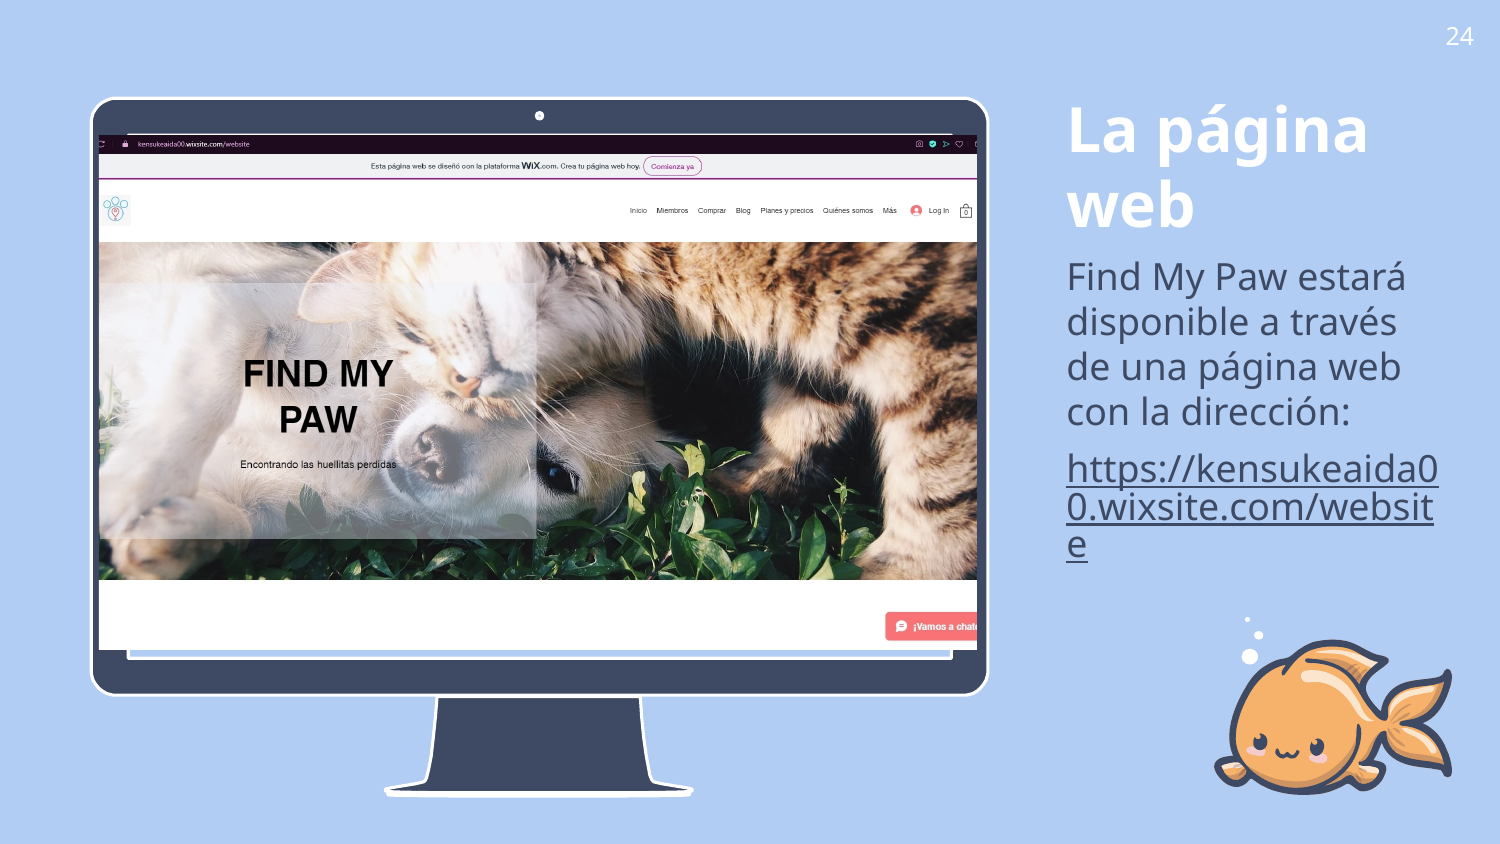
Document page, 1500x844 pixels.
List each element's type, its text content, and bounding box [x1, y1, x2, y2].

picture [98, 134, 978, 650]
list La página web Find My Paw estará disponible a través de una página web con la dirección: https://kensukeaida00.wixsite.com/website [1051, 75, 1460, 774]
slide_number ‹#› [1399, 5, 1490, 70]
text_box [91, 98, 988, 797]
